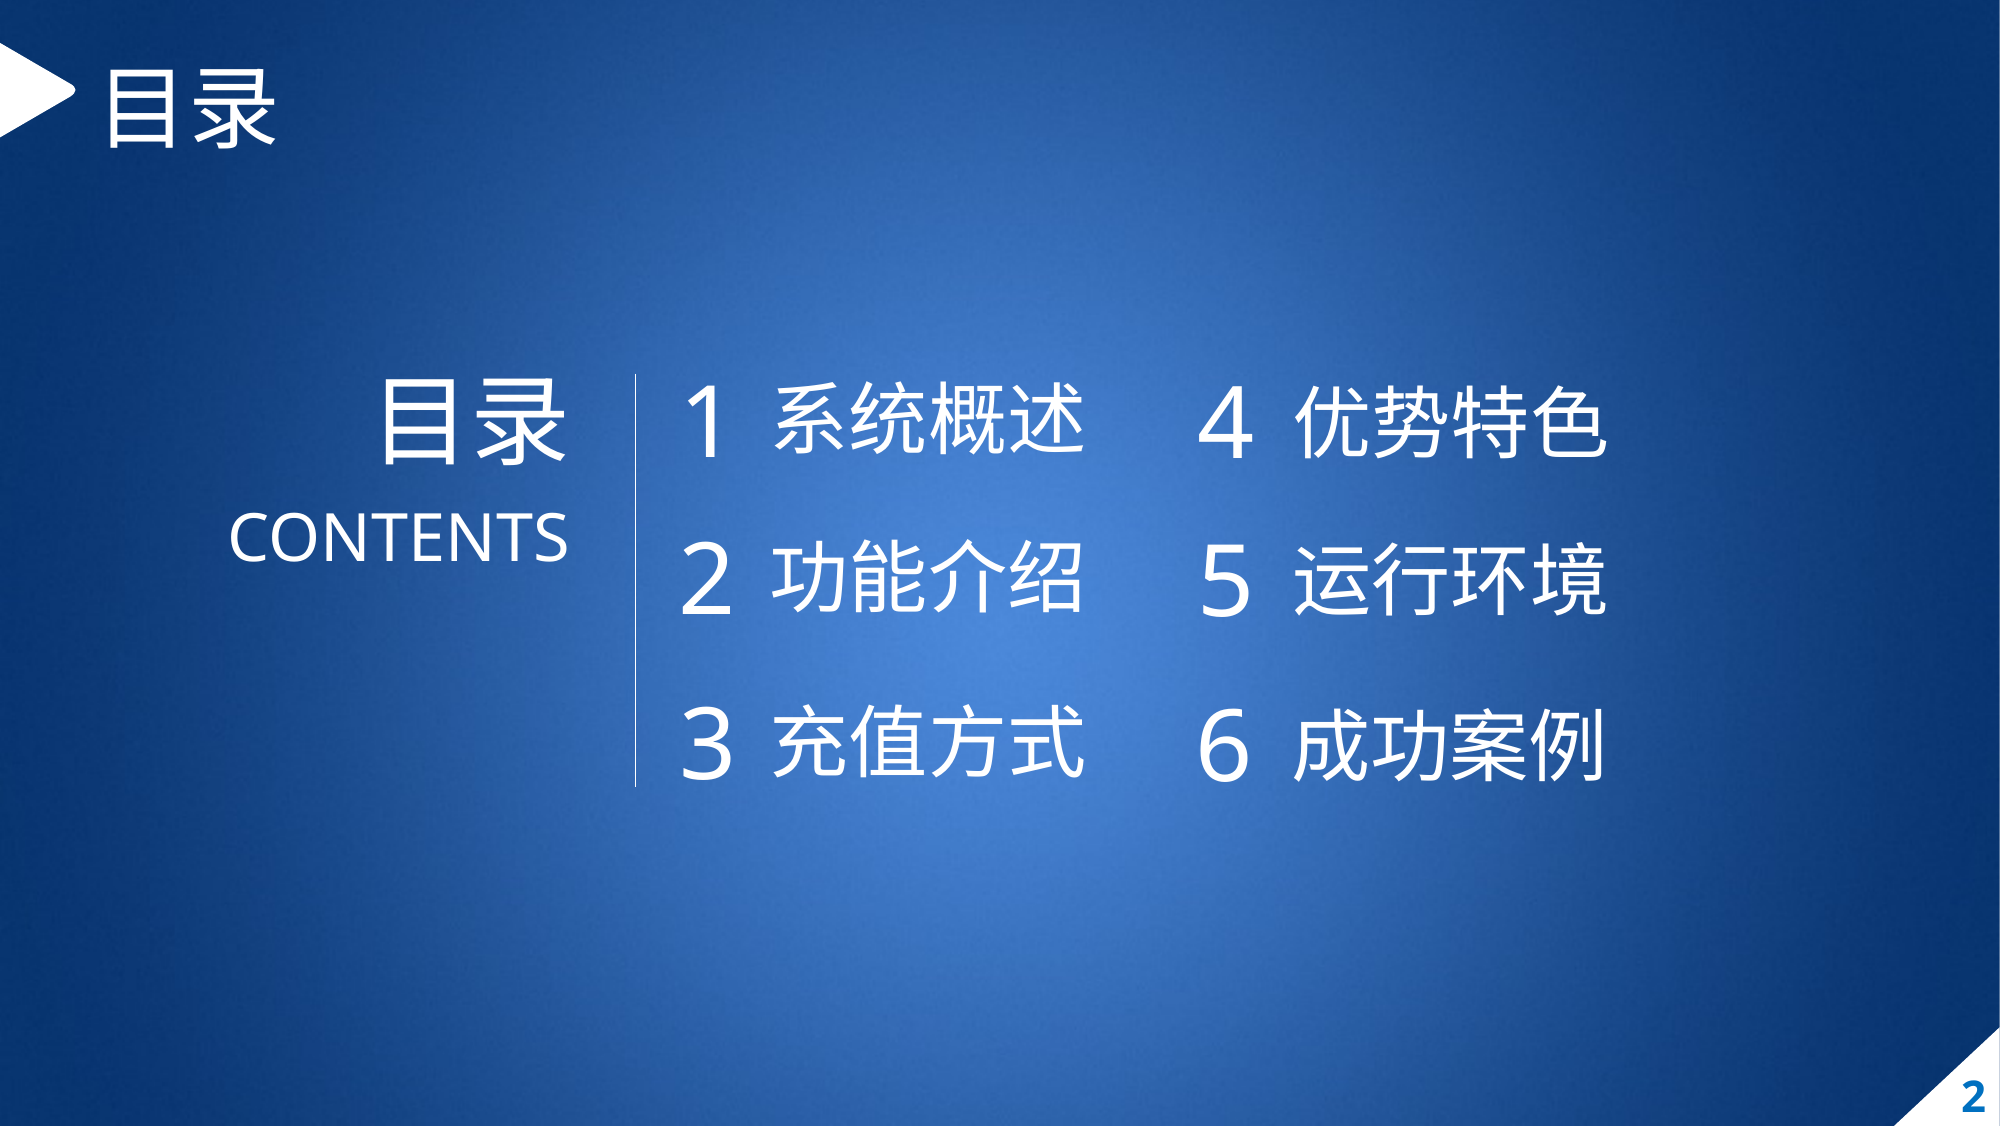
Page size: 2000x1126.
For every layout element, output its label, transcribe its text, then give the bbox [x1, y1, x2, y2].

text_box 6 [1180, 674, 1268, 809]
text_box [0, 42, 76, 138]
text_box 5 [1182, 508, 1270, 644]
picture [0, 0, 2000, 1126]
text_box 运行环境 [1277, 523, 1625, 634]
text_box 目录 [81, 42, 295, 168]
text_box 成功案例 [1276, 688, 1623, 799]
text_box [1889, 1022, 2000, 1126]
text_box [66, 349, 587, 584]
text_box 充值方式 [755, 684, 1102, 795]
text_box 3 [664, 672, 752, 808]
text_box 系统概述 [755, 362, 1102, 472]
text_box 优势特色 [1277, 366, 1625, 476]
text_box 2 [663, 507, 751, 643]
text_box 1 [664, 350, 752, 485]
text_box 功能介绍 [755, 519, 1102, 630]
text_box 4 [1182, 351, 1270, 487]
